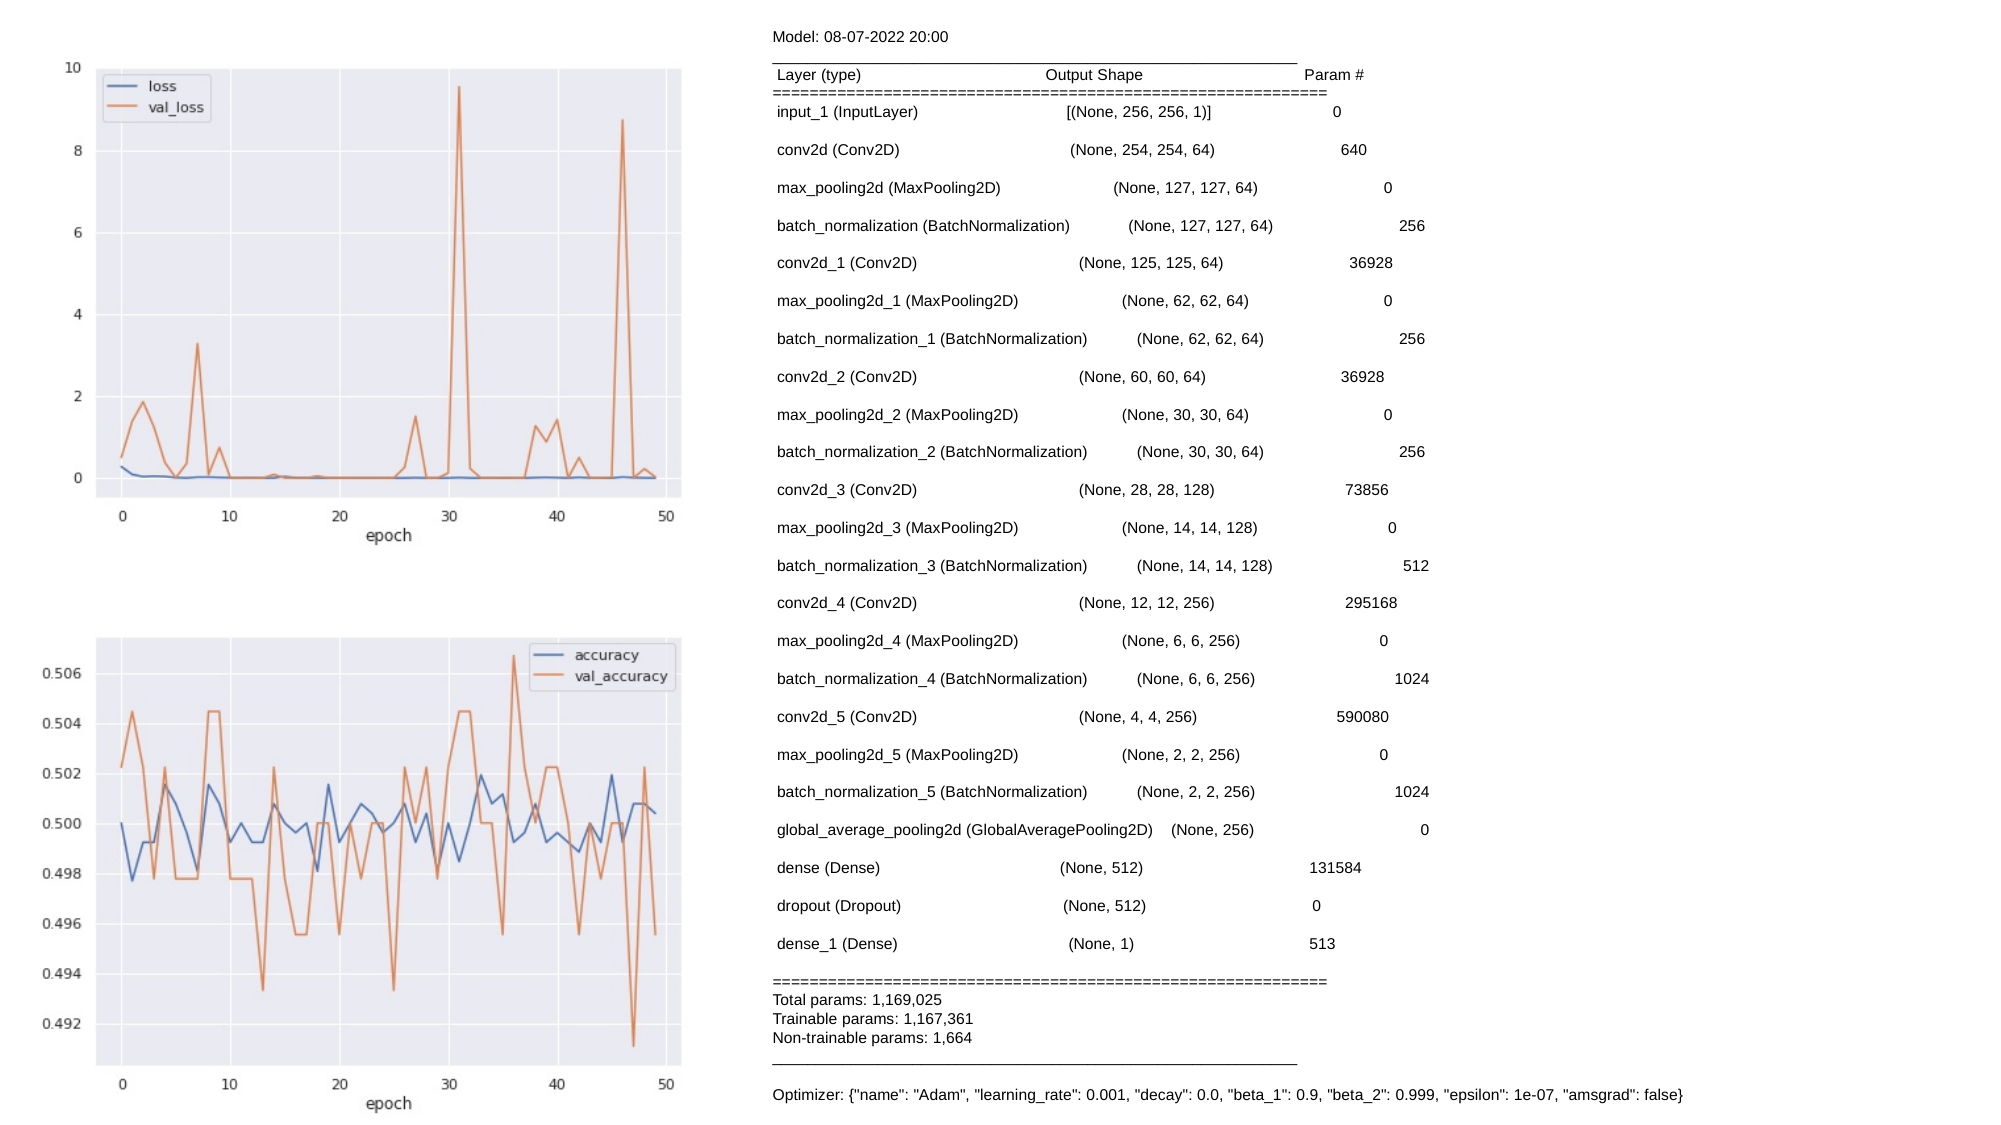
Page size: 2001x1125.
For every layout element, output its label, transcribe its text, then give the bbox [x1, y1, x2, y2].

text_box Model: 08-07-2022 20:00 ____________________________________________________________ Layer (type) Output Shape Param # ============================================================ input_1 (InputLayer) [(None, 256, 256, 1)] 0 conv2d (Conv2D) (None, 254, 254, 64) 640 max_pooling2d (MaxPooling2D) (None, 127, 127, 64) 0 batch_normalization (BatchNormalization) (None, 127, 127, 64) 256 conv2d_1 (Conv2D) (None, 125, 125, 64) 36928 max_pooling2d_1 (MaxPooling2D) (None, 62, 62, 64) 0 batch_normalization_1 (BatchNormalization) (None, 62, 62, 64) 256 conv2d_2 (Conv2D) (None, 60, 60, 64) 36928 max_pooling2d_2 (MaxPooling2D) (None, 30, 30, 64) 0 batch_normalization_2 (BatchNormalization) (None, 30, 30, 64) 256 conv2d_3 (Conv2D) (None, 28, 28, 128) 73856 max_pooling2d_3 (MaxPooling2D) (None, 14, 14, 128) 0 batch_normalization_3 (BatchNormalization) (None, 14, 14, 128) 512 conv2d_4 (Conv2D) (None, 12, 12, 256) 295168 max_pooling2d_4 (MaxPooling2D) (None, 6, 6, 256) 0 batch_normalization_4 (BatchNormalization) (None, 6, 6, 256) 1024 conv2d_5 (Conv2D) (None, 4, 4, 256) 590080 max_pooling2d_5 (MaxPooling2D) (None, 2, 2, 256) 0 batch_normalization_5 (BatchNormalization) (None, 2, 2, 256) 1024 global_average_pooling2d (GlobalAveragePooling2D) (None, 256) 0 dense (Dense) (None, 512) 131584 dropout (Dropout) (None, 512) 0 dense_1 (Dense) (None, 1) 513 ============================================================ Total params: 1,169,025 Trainable params: 1,167,361 Non-trainable params: 1,664 ____________________________________________________________ Optimizer: {"name": "Adam", "learning_rate": 0.001, "decay": 0.0, "beta_1": 0.9, "beta_2": 0.999, "epsilon": 1e-07, "amsgrad": false} [759, 0, 2000, 1125]
picture [0, 0, 758, 1125]
